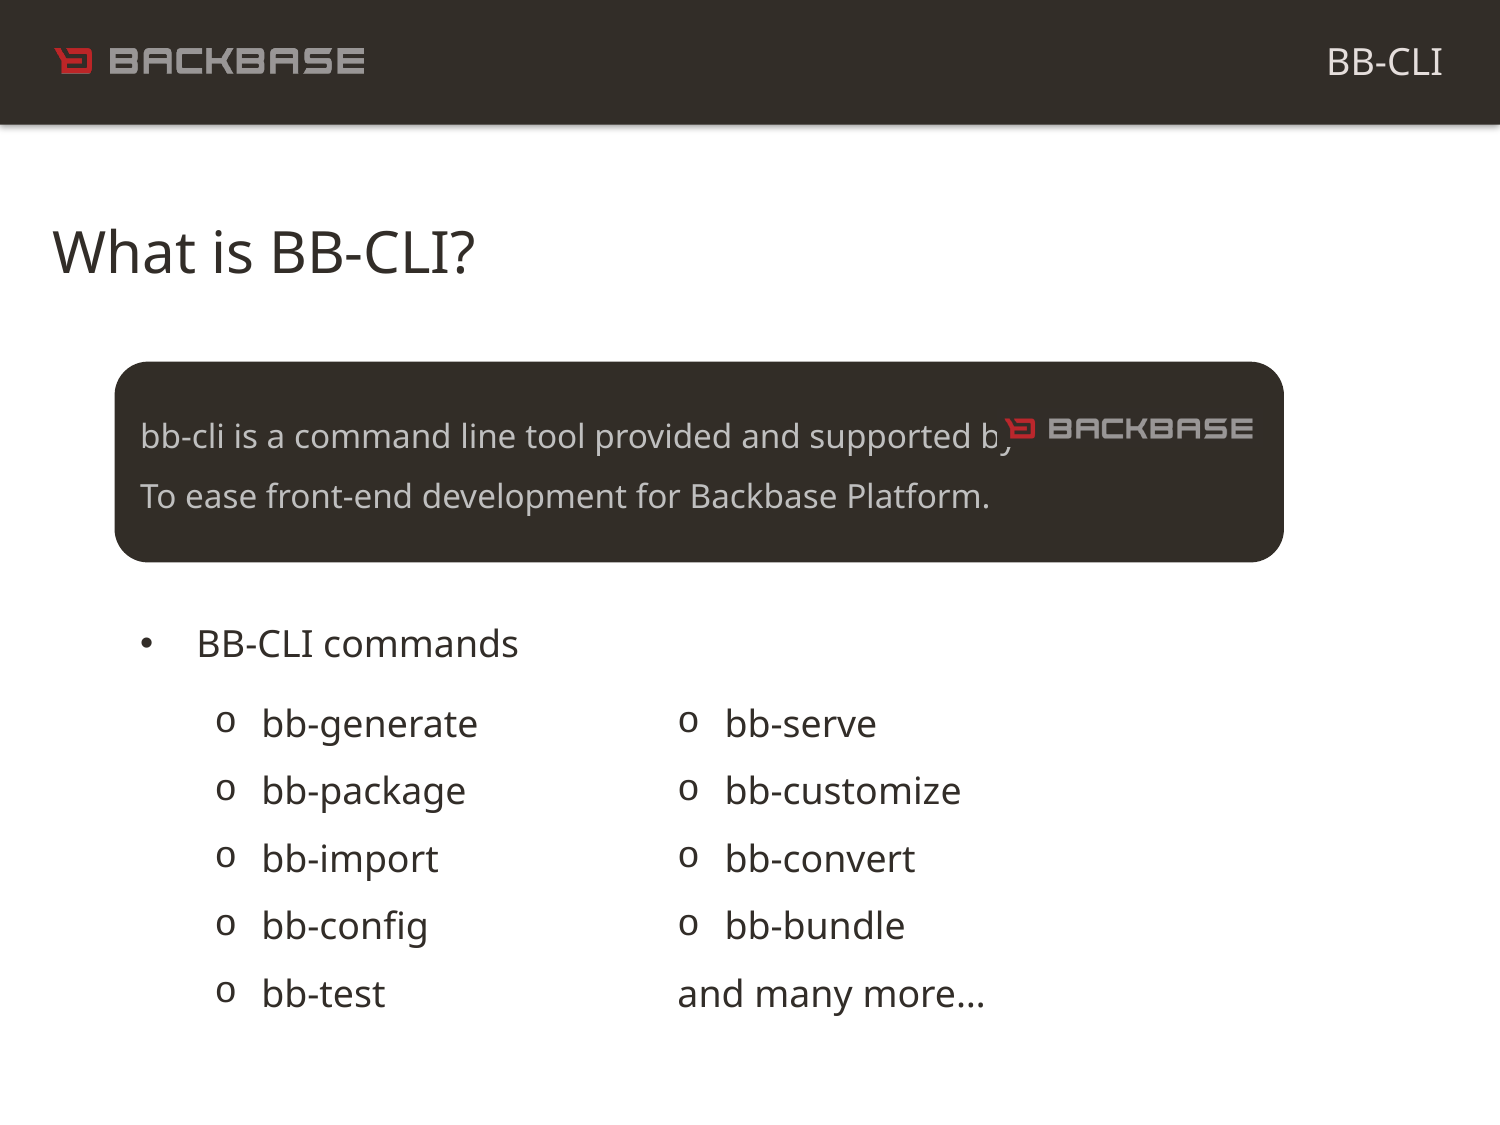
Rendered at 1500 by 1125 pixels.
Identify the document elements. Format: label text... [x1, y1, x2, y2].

text_box bb-cli is a command line tool provided and supported by To ease front-end development for Backbase Platform. BB-CLI commands [125, 388, 1252, 763]
text_box bb-generate bb-package bb-import bb-config bb-test [199, 670, 494, 1023]
picture [54, 48, 364, 74]
text_box [114, 361, 1284, 563]
text_box What is BB-CLI? [37, 208, 491, 293]
picture [996, 408, 1264, 447]
text_box bb-serve bb-customize bb-convert bb-bundle and many more… [662, 670, 1002, 1023]
list BB-CLI [430, 29, 1459, 91]
